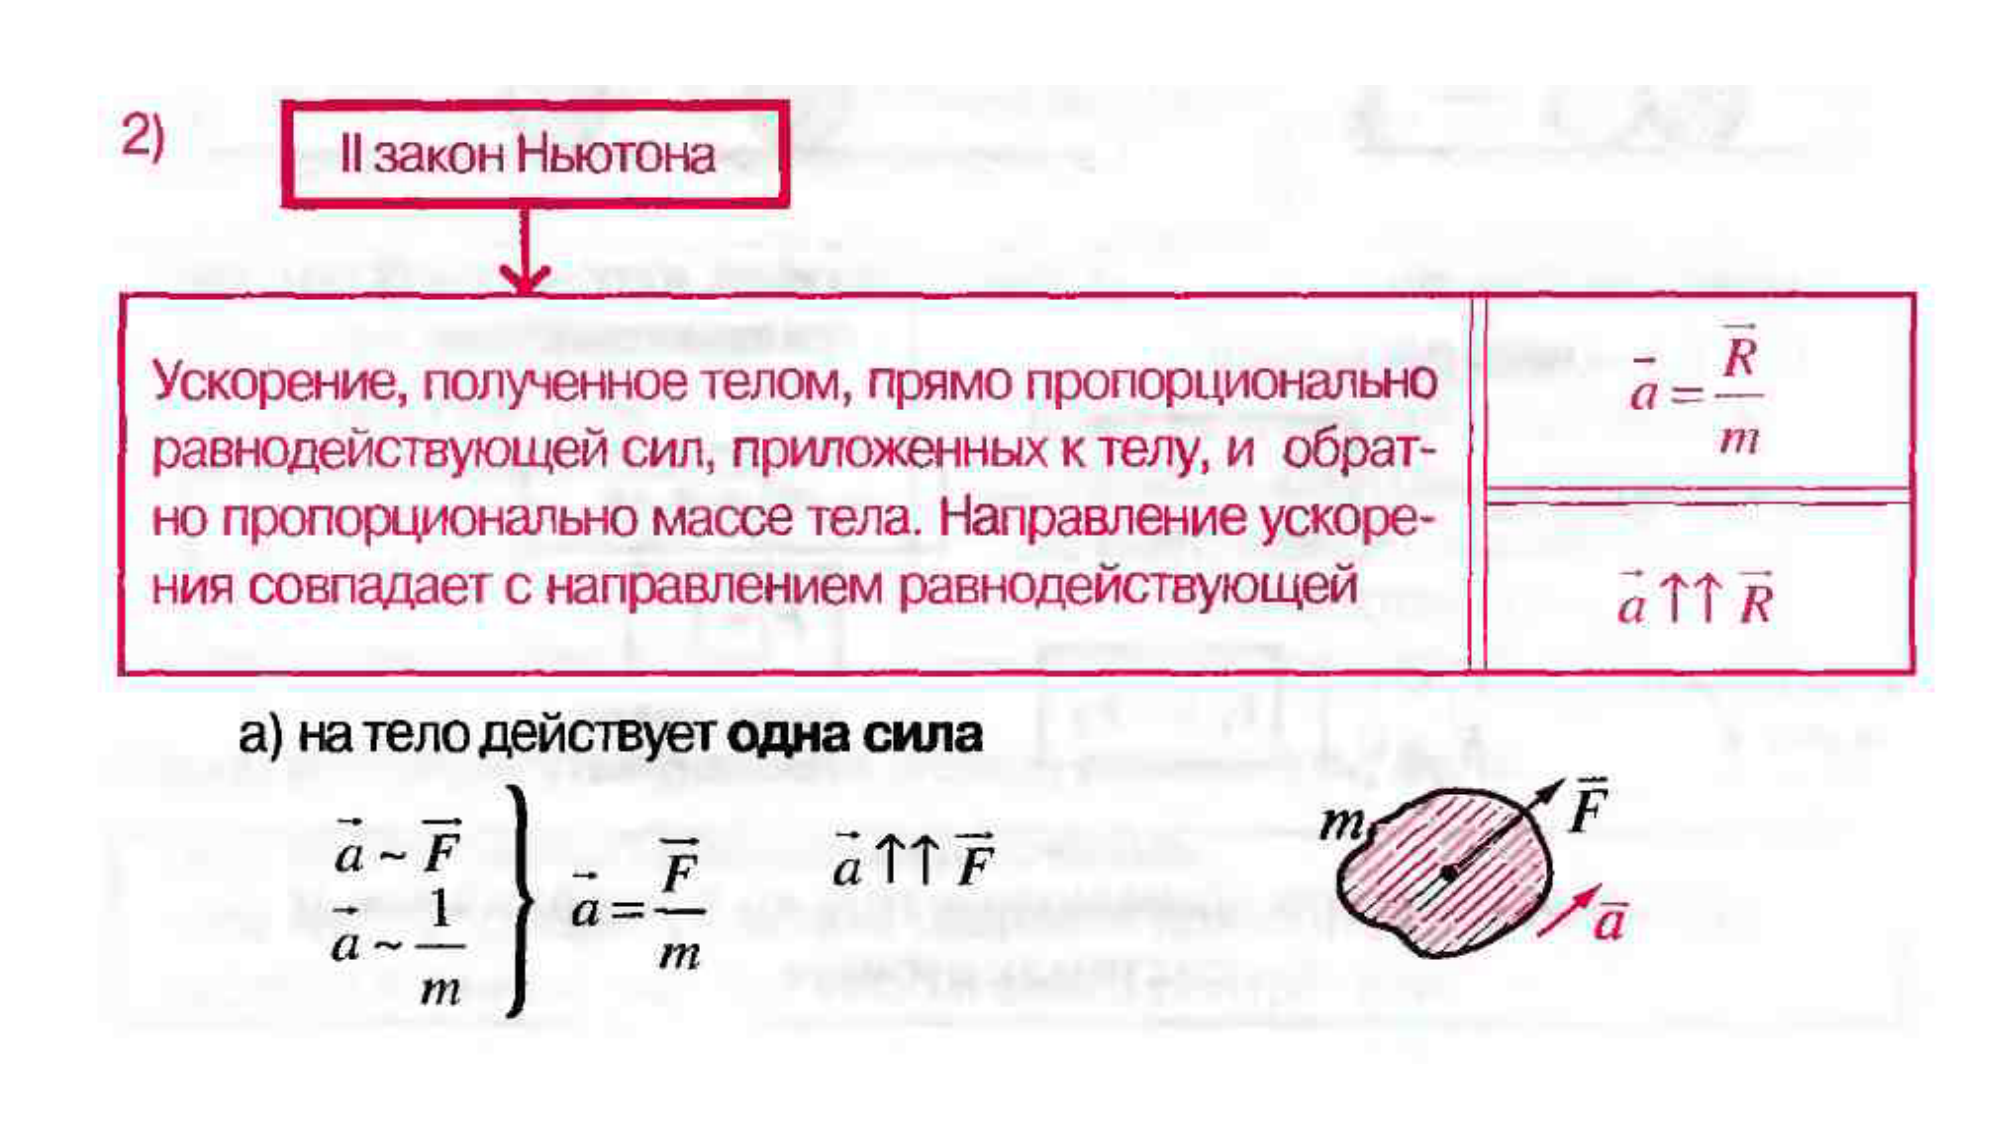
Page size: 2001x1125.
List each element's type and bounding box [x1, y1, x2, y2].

picture [96, 85, 1949, 1064]
